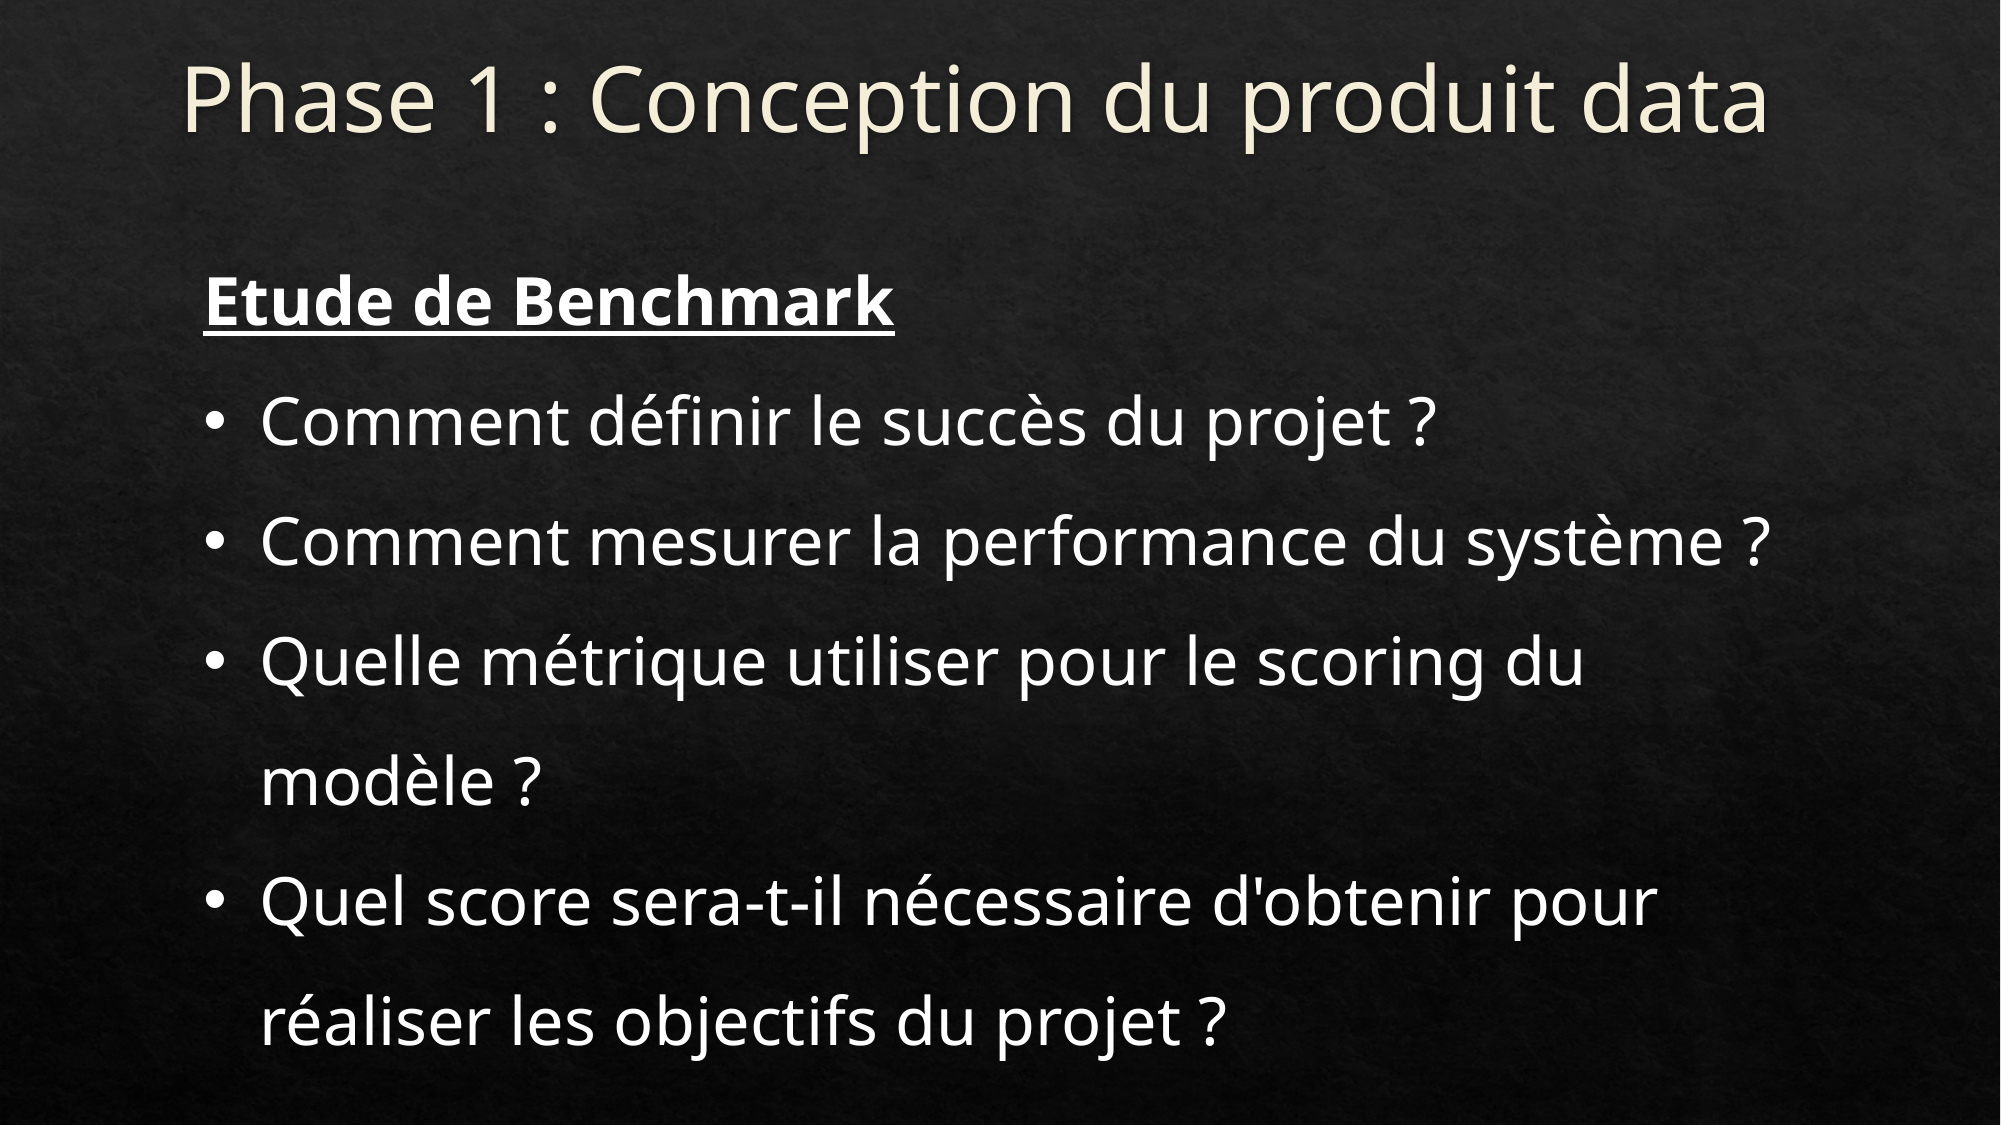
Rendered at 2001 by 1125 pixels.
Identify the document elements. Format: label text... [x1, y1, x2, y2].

title Phase 1 : Conception du produit data [127, 0, 1826, 207]
text_box Etude de Benchmark Comment définir le succès du projet ? Comment mesurer la performance du système ? Quelle métrique utiliser pour le scoring du modèle ? Quel score sera-t-il nécessaire d'obtenir pour réaliser les objectifs du projet ? [113, 211, 1917, 1067]
